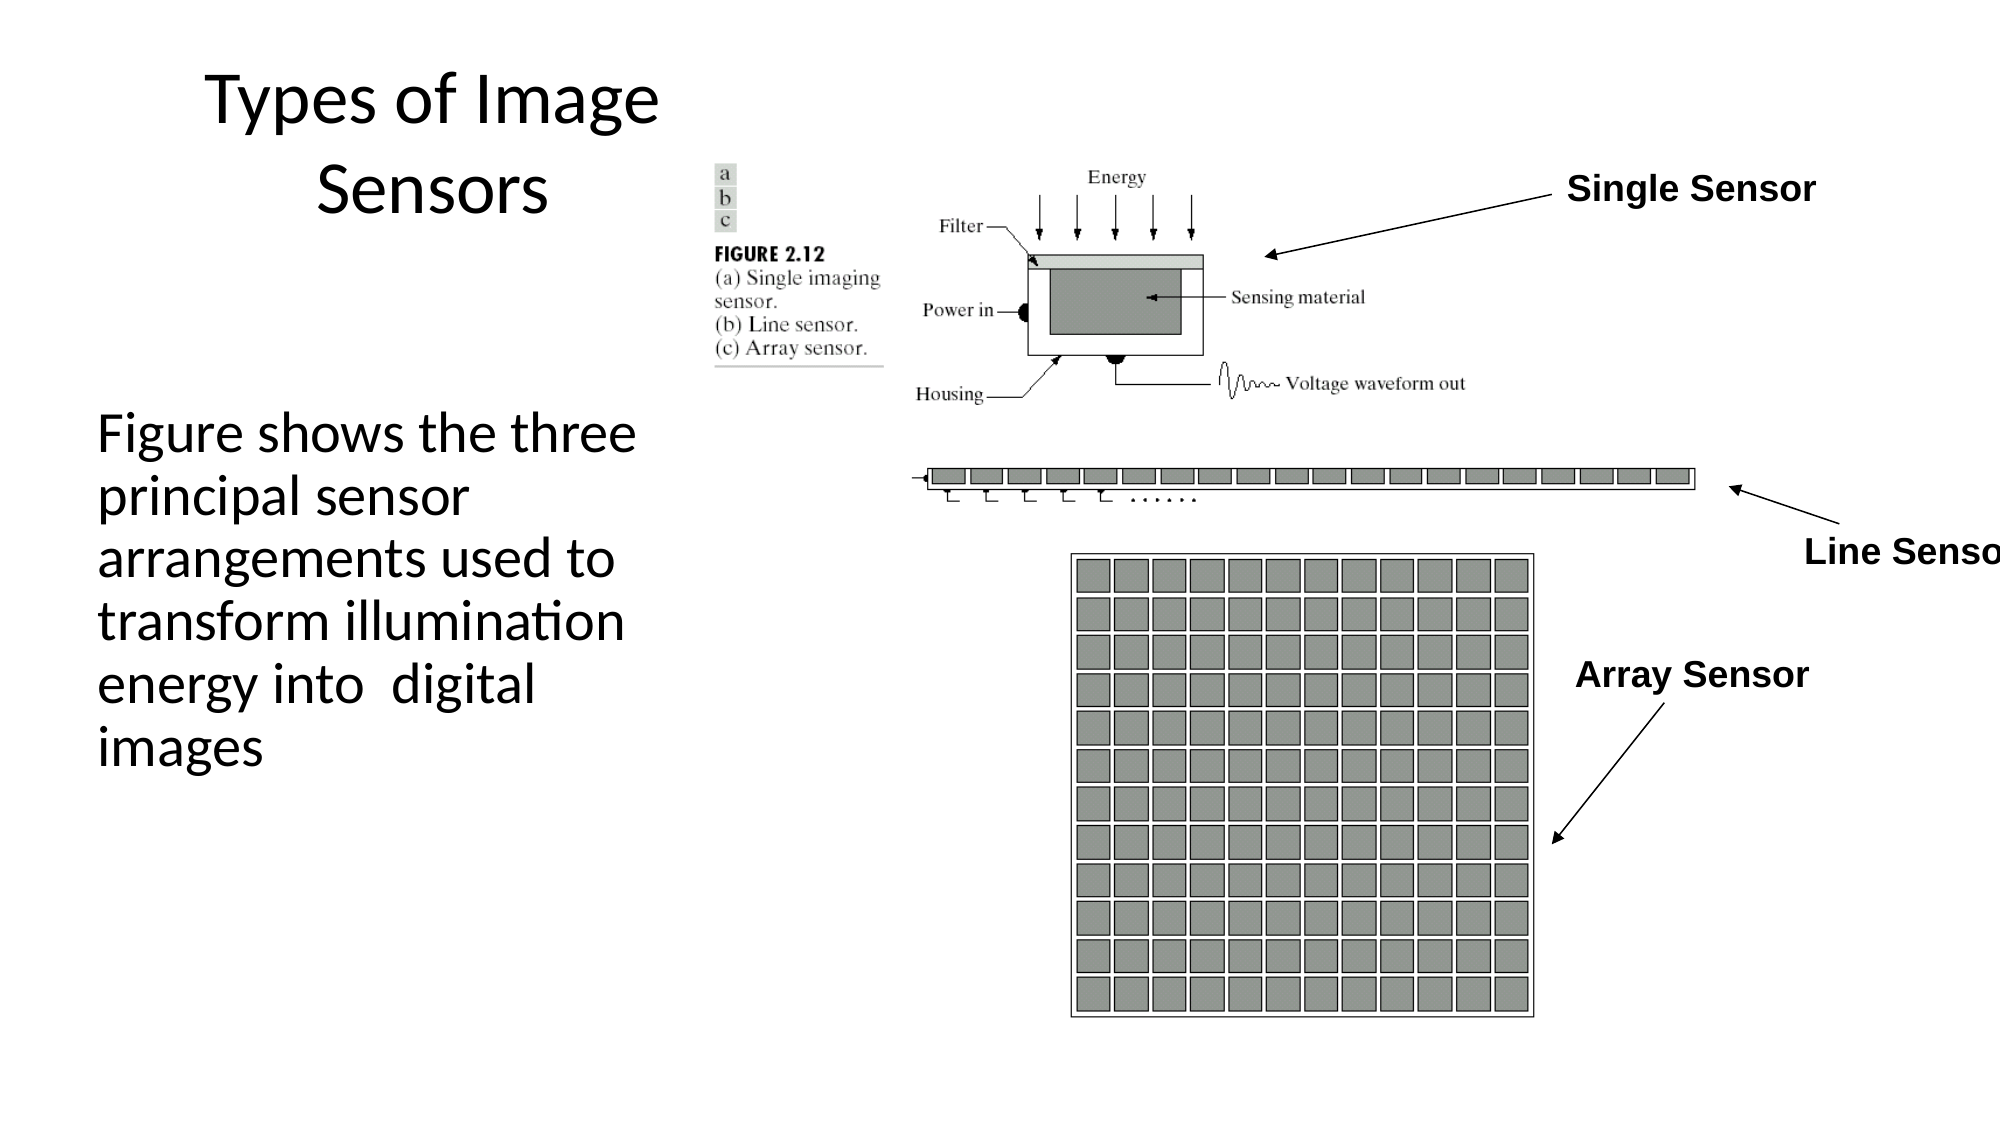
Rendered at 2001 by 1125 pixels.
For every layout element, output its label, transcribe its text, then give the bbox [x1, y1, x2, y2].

text_box Single Sensor [1551, 156, 1915, 217]
text_box Types of Image Sensors [67, 40, 799, 236]
picture [710, 160, 1699, 1021]
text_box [1728, 486, 1840, 525]
text_box Array Sensor [1702, 642, 1840, 703]
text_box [1551, 702, 1665, 845]
text_box Line Sensor [1789, 519, 2000, 580]
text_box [1263, 194, 1552, 258]
title Figure shows the three principal sensor arrangements used to transform illumination energy into digital images [82, 236, 680, 984]
